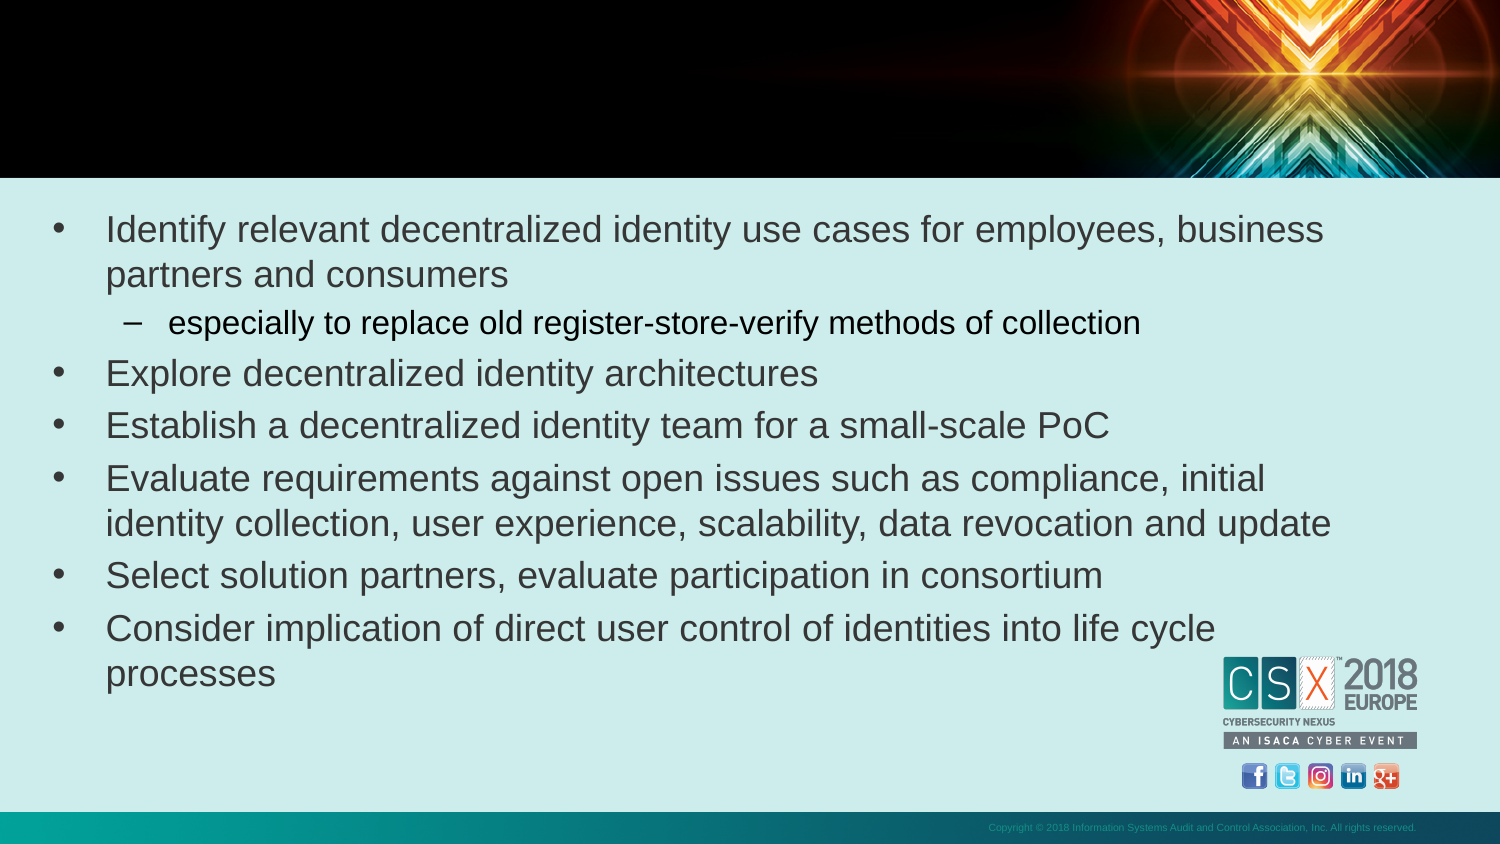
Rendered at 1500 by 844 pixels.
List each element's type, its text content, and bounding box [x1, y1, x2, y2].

picture [0, 0, 1500, 844]
list Identify relevant decentralized identity use cases for employees, business partners and consumers especially to replace old register-store-verify methods of collection Explore decentralized identity architectures Establish a decentralized identity team for a small-scale PoC Evaluate requirements against open issues such as compliance, initial identity collection, user experience, scalability, data revocation and update Select solution partners, evaluate participation in consortium Consider implication of direct user control of identities into life cycle processes [39, 198, 1407, 775]
